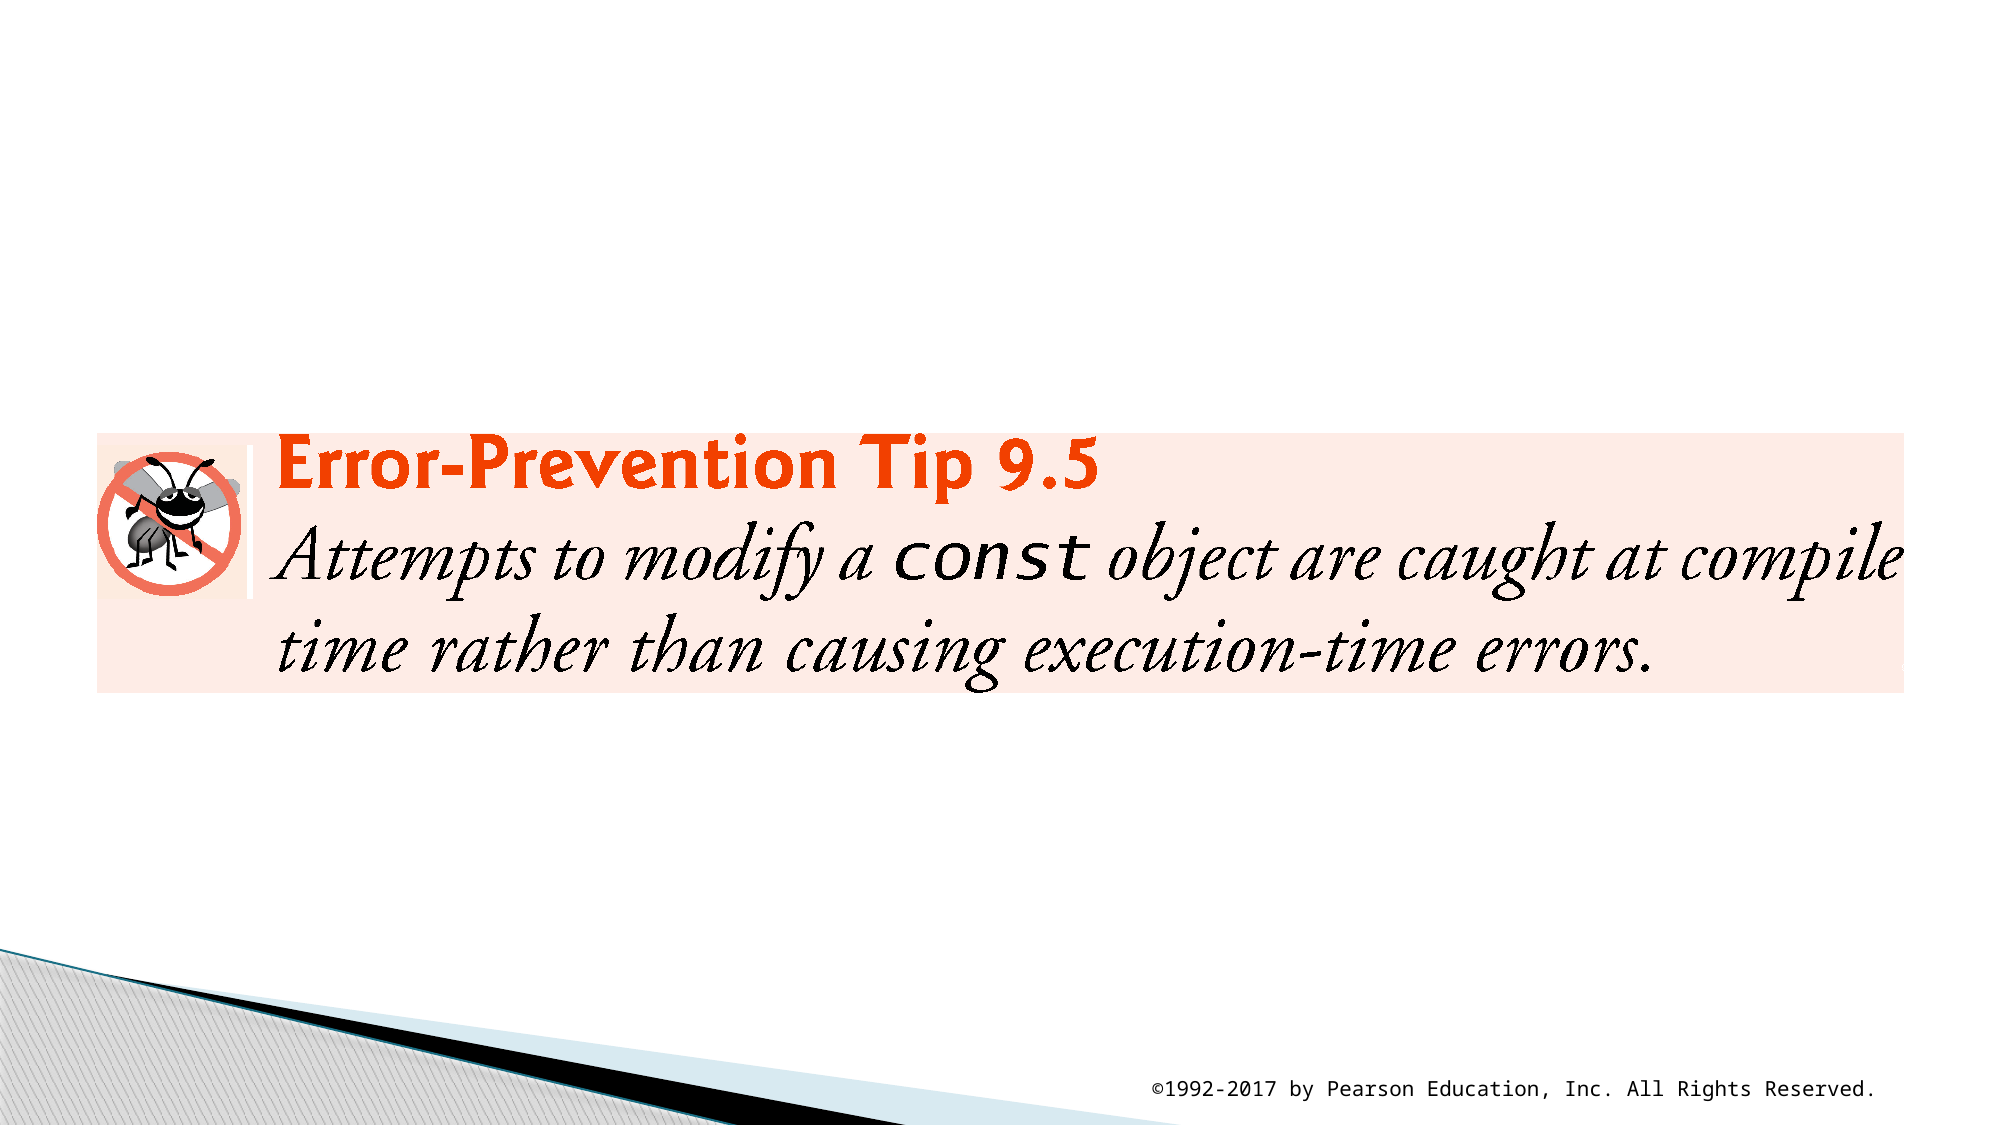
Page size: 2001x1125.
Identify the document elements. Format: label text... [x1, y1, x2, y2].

footer ©1992-2017 by Pearson Education, Inc. All Rights Reserved. [866, 1051, 1892, 1112]
picture [0, 336, 2000, 789]
